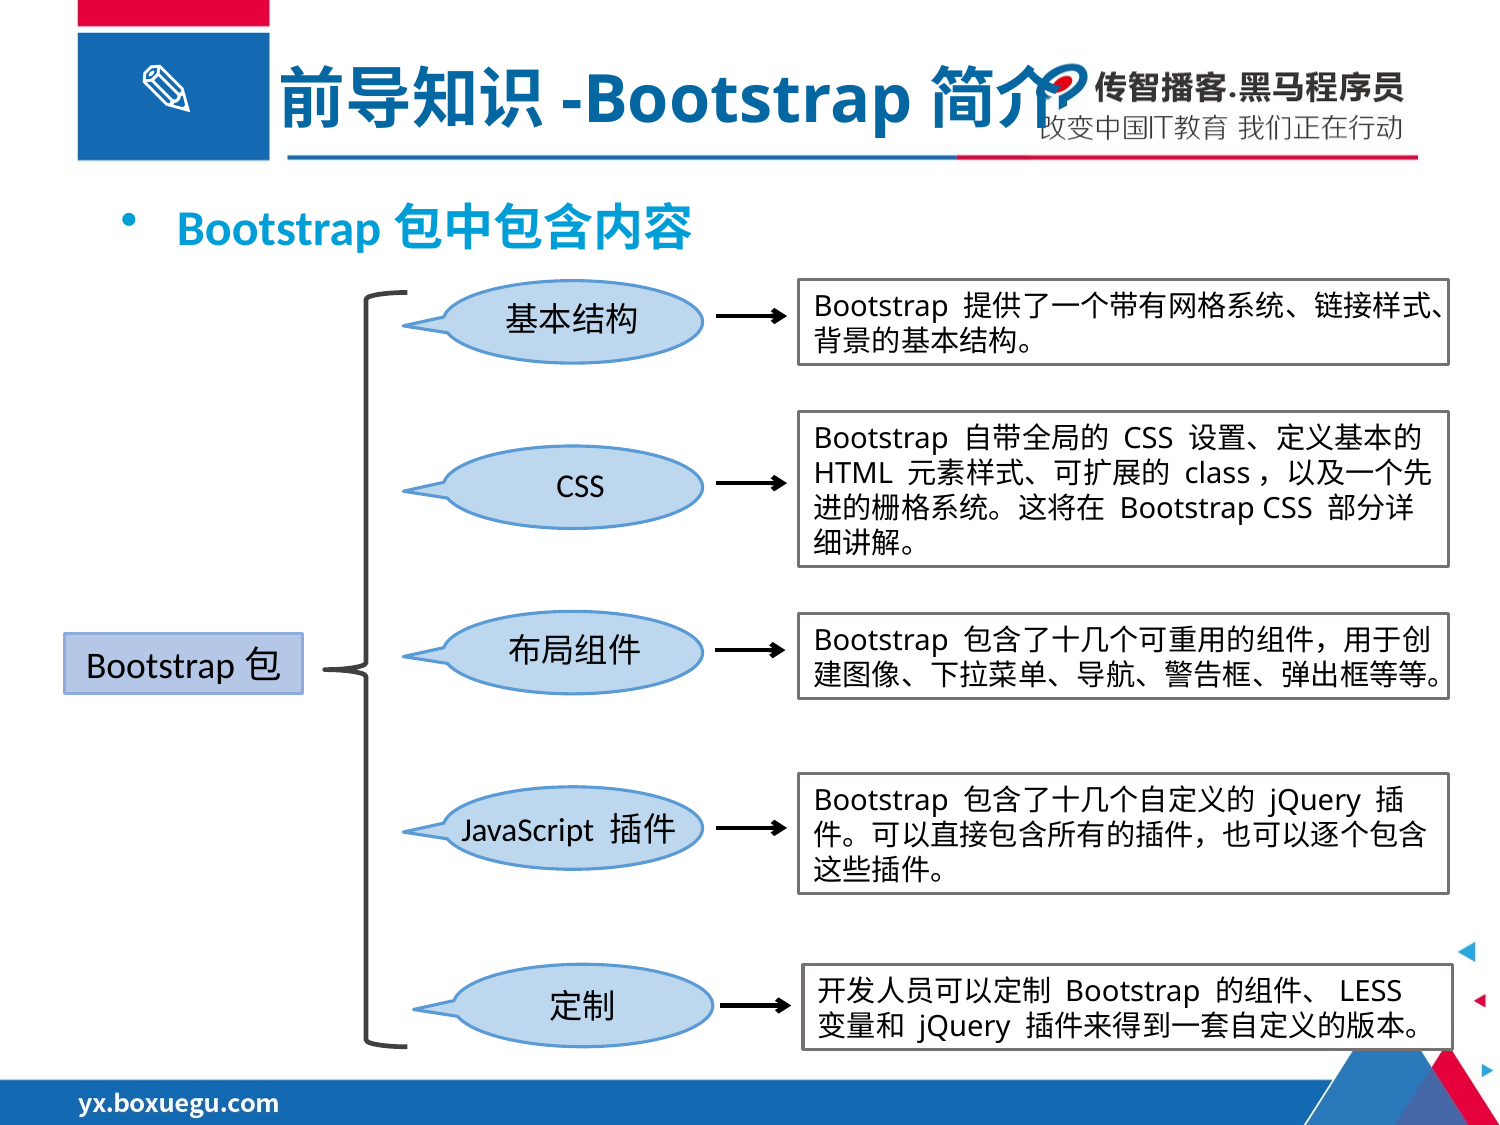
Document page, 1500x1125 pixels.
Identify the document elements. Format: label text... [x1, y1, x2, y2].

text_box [64, 280, 713, 1047]
text_box Bootstrap 提供了一个带有网格系统、链接样式、背景的基本结构。 [798, 279, 1449, 365]
text_box Bootstrap 包含了十几个自定义的 jQuery 插件。可以直接包含所有的插件，也可以逐个包含这些插件。 [798, 773, 1449, 894]
picture [0, 0, 1500, 1125]
text_box Bootstrap包中包含内容 [105, 157, 709, 280]
text_box Bootstrap 自带全局的 CSS 设置、定义基本的 HTML 元素样式、可扩展的 class，以及一个先进的栅格系统。这将在 Bootstrap CSS 部分详细讲解。 [798, 411, 1449, 567]
text_box 开发人员可以定制 Bootstrap 的组件、LESS 变量和 jQuery 插件来得到一套自定义的版本。 [803, 964, 1453, 1050]
text_box 前导知识-Bootstrap简介 [264, 33, 1195, 159]
text_box Bootstrap 包含了十几个可重用的组件，用于创建图像、下拉菜单、导航、警告框、弹出框等等。 [798, 613, 1449, 699]
